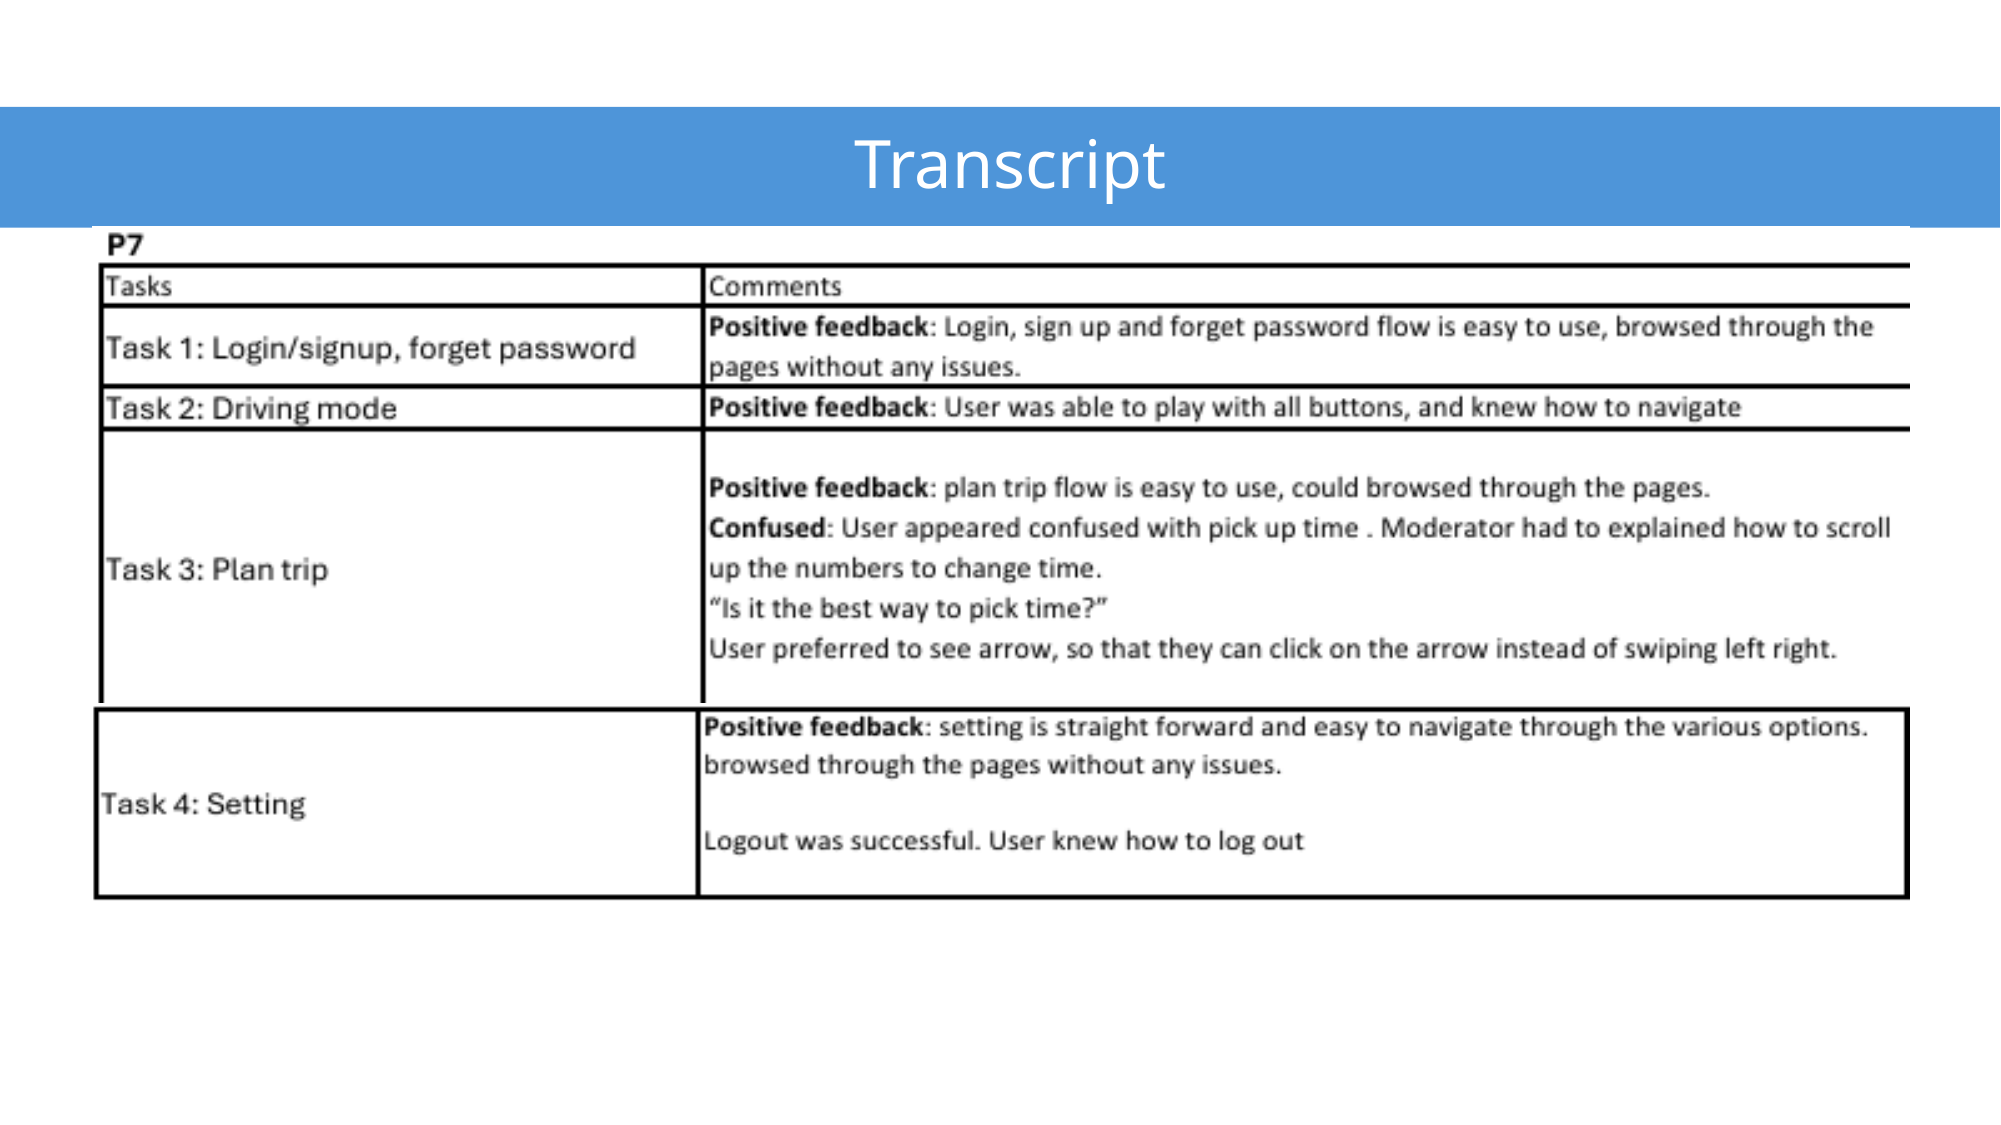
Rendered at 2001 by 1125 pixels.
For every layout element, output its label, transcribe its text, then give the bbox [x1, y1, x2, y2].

title Transcript [91, 105, 1931, 228]
picture [91, 703, 1911, 905]
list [91, 225, 1911, 703]
text_box [1911, 105, 2000, 229]
text_box [0, 105, 91, 229]
